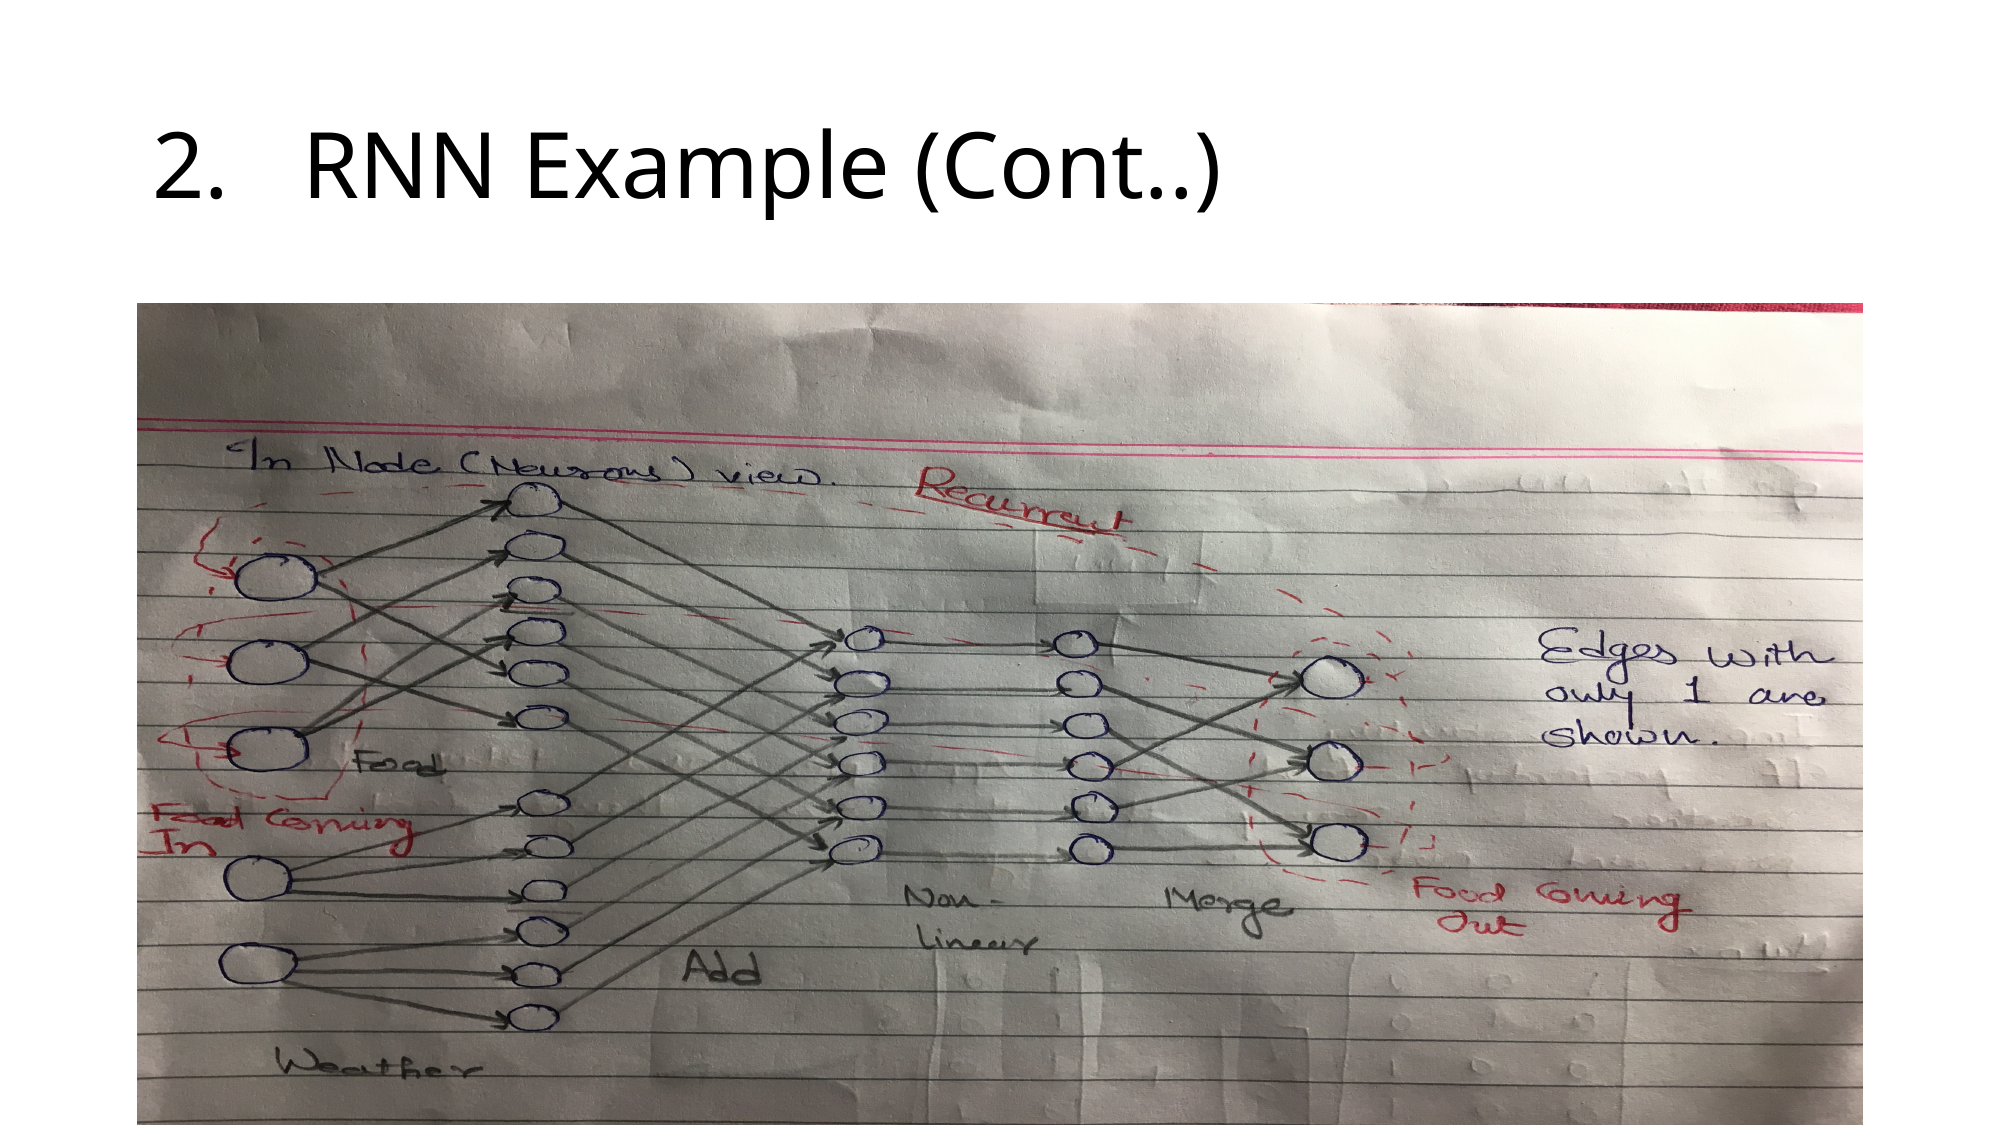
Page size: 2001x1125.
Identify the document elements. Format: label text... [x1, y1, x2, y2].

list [137, 303, 1863, 1125]
title 2. RNN Example (Cont..) [137, 59, 1863, 278]
